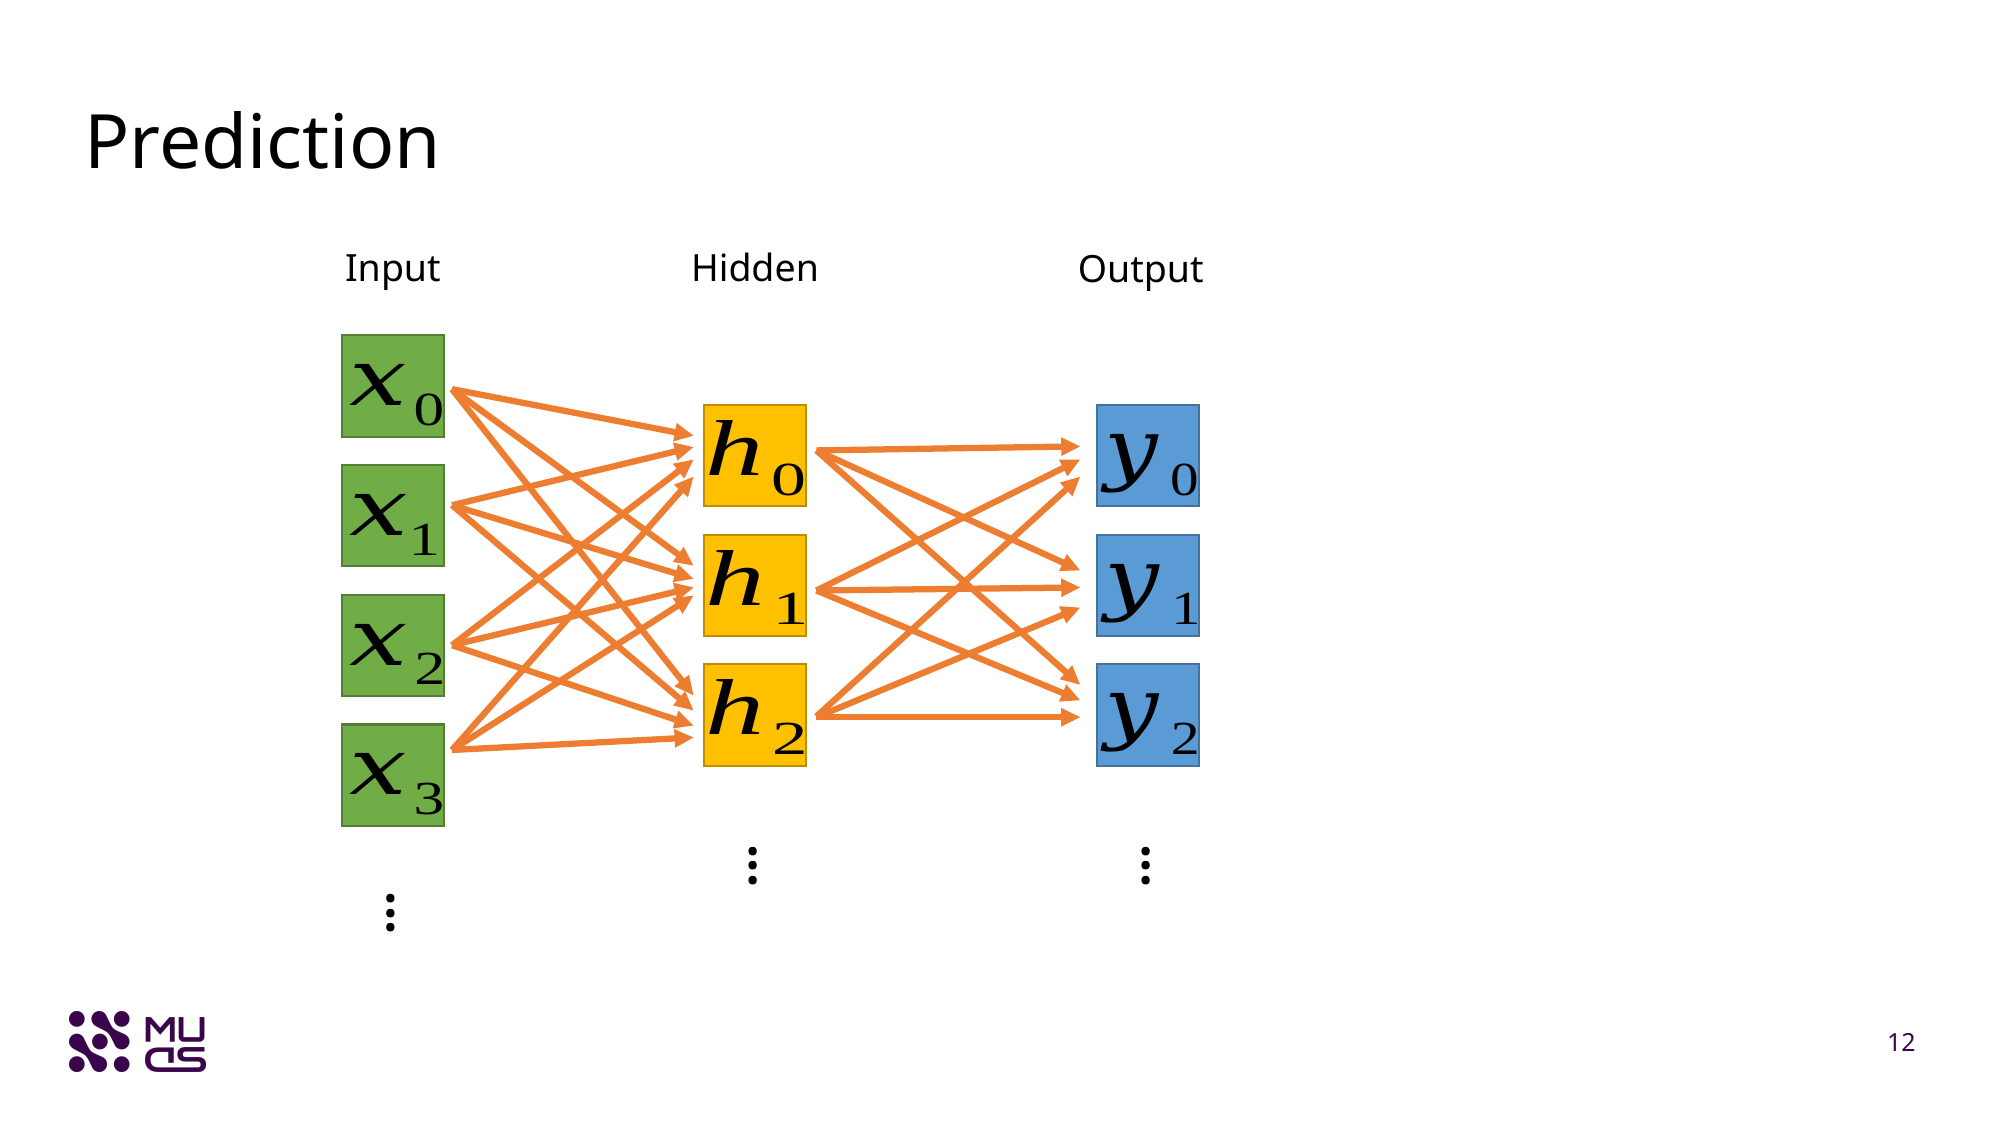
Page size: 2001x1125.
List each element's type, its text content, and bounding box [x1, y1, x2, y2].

slide_number 12 [1862, 1013, 1931, 1074]
text_box Input [330, 236, 456, 297]
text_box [452, 737, 694, 750]
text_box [452, 476, 694, 505]
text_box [452, 447, 694, 459]
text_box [452, 595, 694, 737]
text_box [452, 459, 694, 476]
picture [69, 1011, 206, 1072]
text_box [452, 587, 694, 595]
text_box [1066, 237, 1215, 938]
text_box ··· [355, 842, 431, 985]
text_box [816, 607, 1066, 717]
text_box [816, 446, 1066, 450]
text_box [452, 505, 694, 587]
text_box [452, 389, 694, 447]
text_box ··· [717, 795, 793, 938]
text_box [816, 450, 1066, 587]
title Prediction [69, 84, 1931, 204]
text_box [816, 590, 1066, 607]
text_box Hidden [676, 236, 834, 297]
